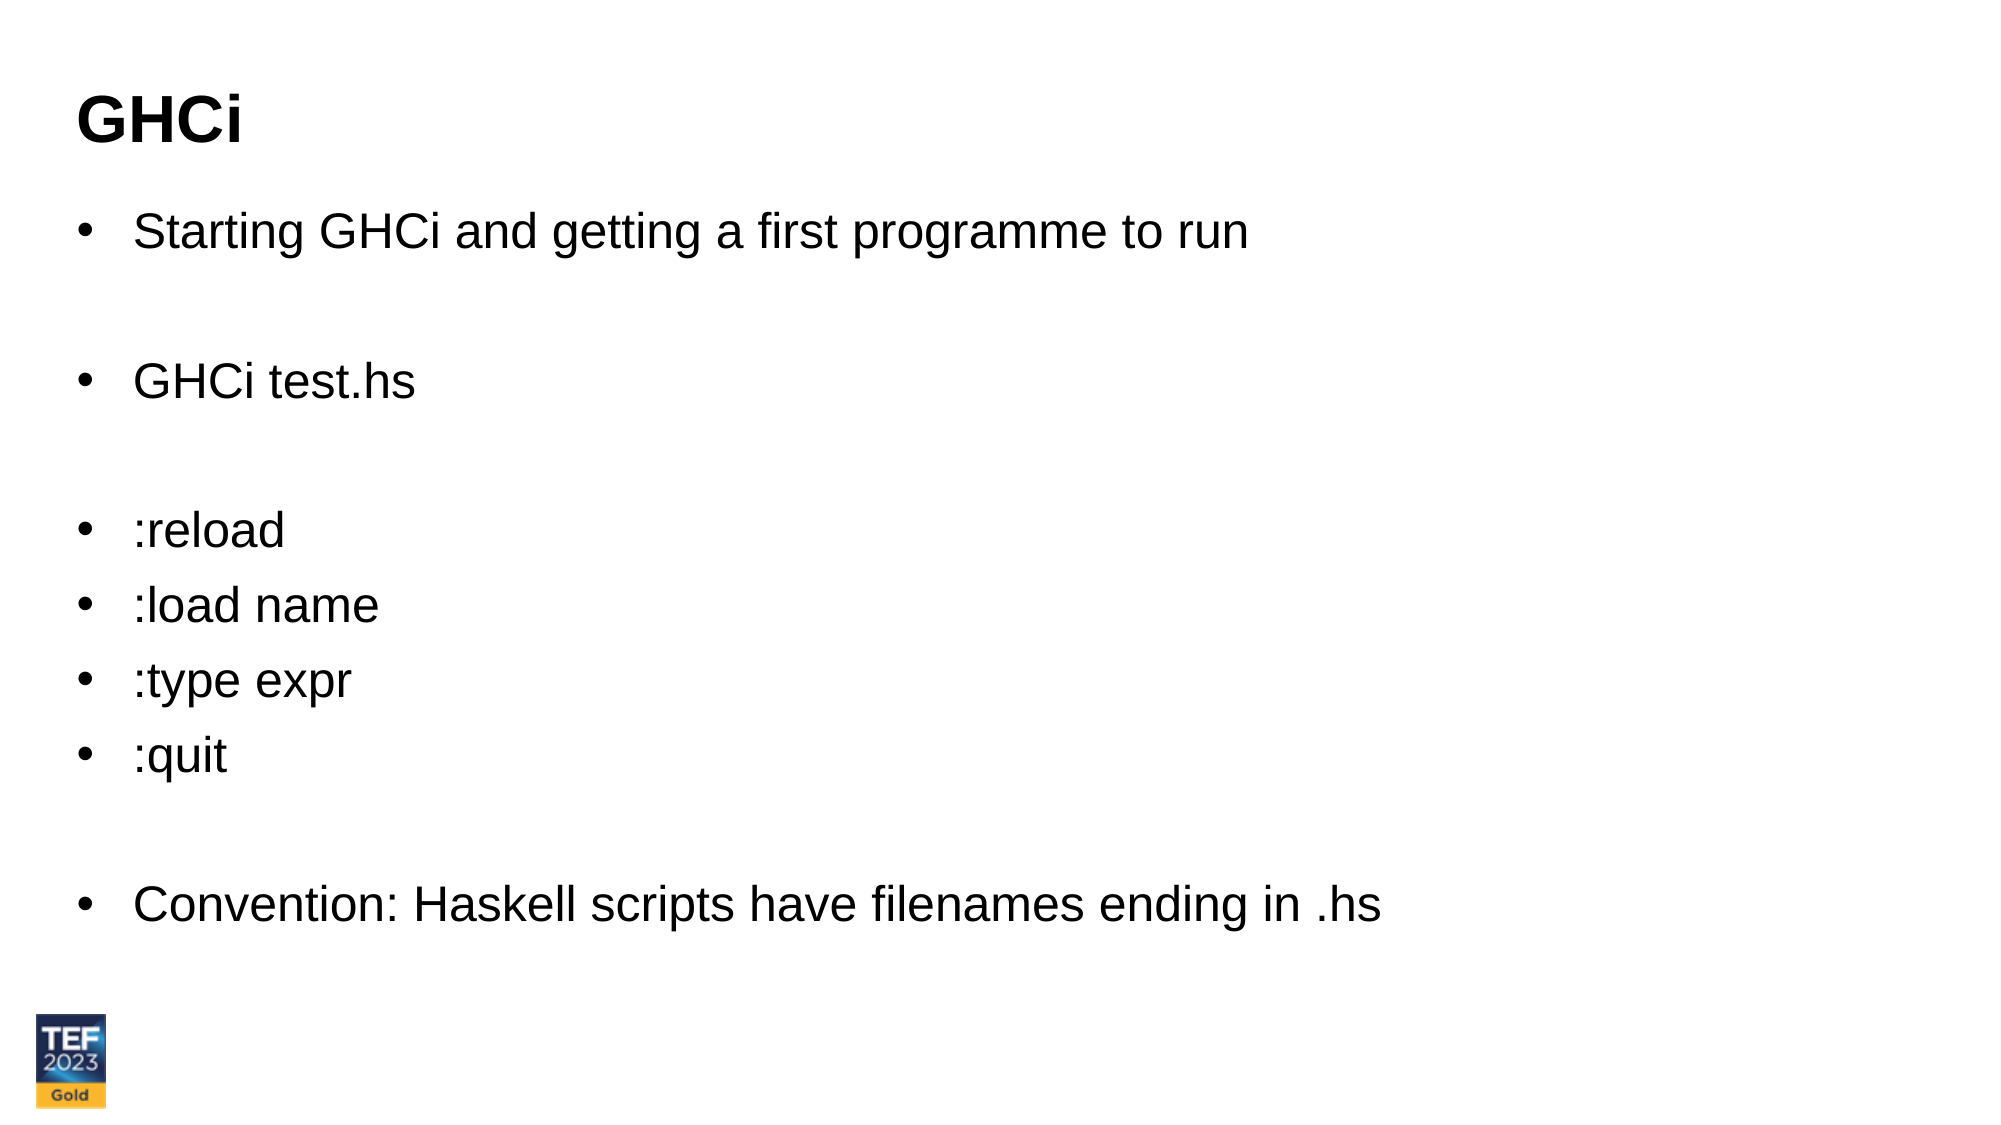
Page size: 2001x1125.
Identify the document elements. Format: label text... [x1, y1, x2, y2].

picture [36, 1014, 106, 1109]
title GHCi [61, 62, 1783, 165]
text_box Starting GHCi and getting a first programme to run GHCi test.hs :reload :load name :type expr :quit Convention: Haskell scripts have filenames ending in .hs [61, 197, 1984, 962]
